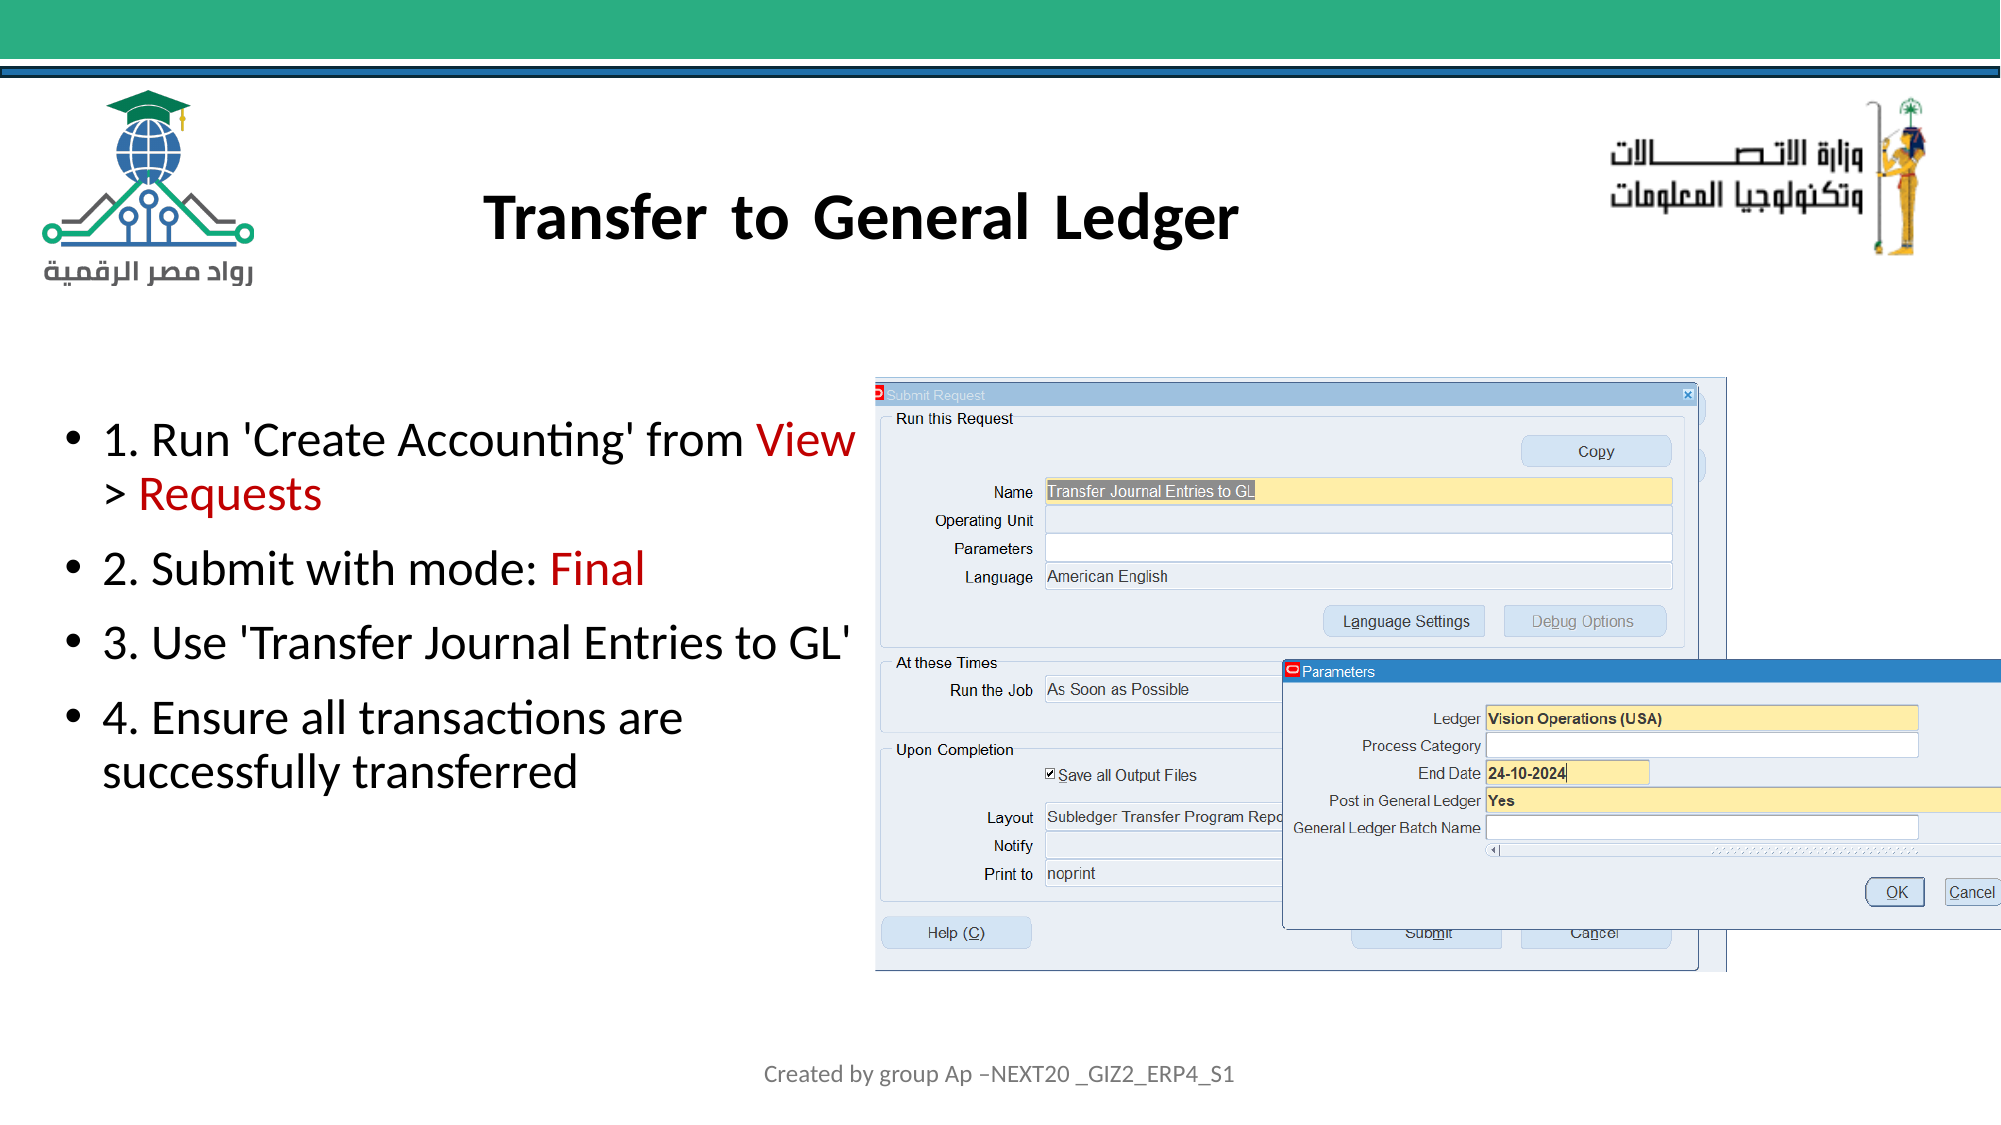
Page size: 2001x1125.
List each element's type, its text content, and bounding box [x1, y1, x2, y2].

picture [1575, 84, 1958, 265]
text_box 1. Run 'Create Accounting' from View > Requests 2. Submit with mode: Final 3. Use 'Transfer Journal Entries to GL' 4. Ensure all transactions are successfully transferred [49, 405, 874, 854]
picture [42, 90, 254, 286]
text_box Transfer to General Ledger [469, 153, 1531, 341]
footer Created by group Ap –NEXT20 _GIZ2_ERP4_S1 [662, 1042, 1338, 1103]
picture [874, 376, 2001, 972]
